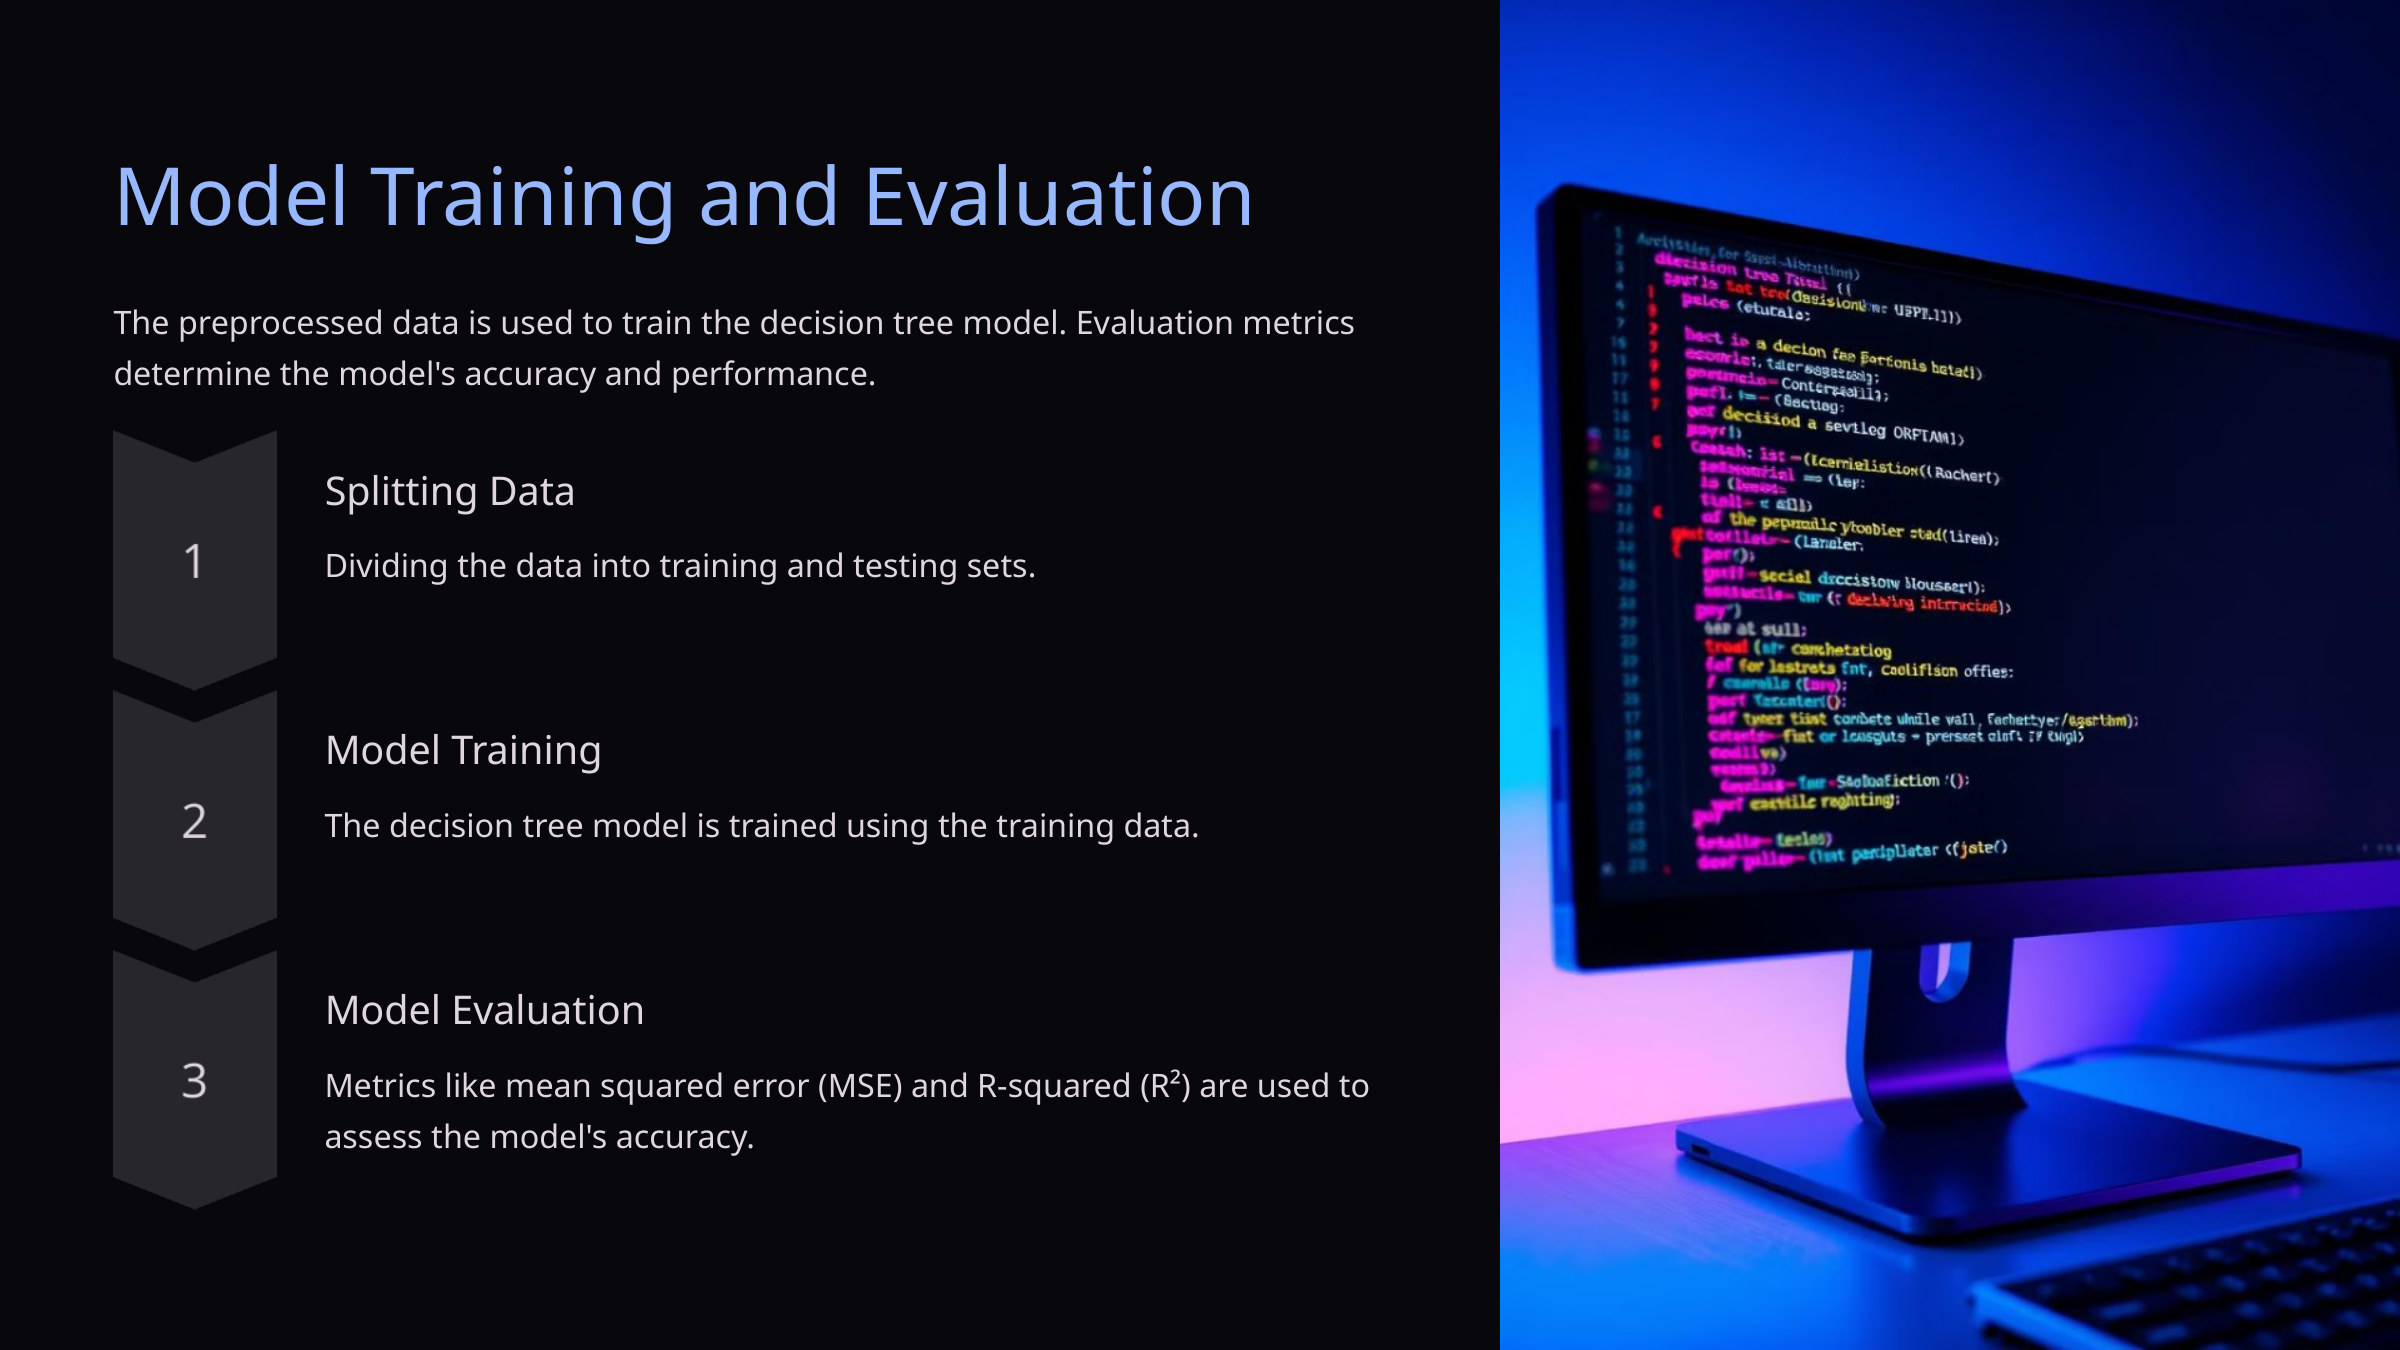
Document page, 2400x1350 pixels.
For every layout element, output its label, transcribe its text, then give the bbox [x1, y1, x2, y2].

text_box The preprocessed data is used to train the decision tree model. Evaluation metrics determine the model's accuracy and performance. [113, 290, 1387, 394]
text_box Model Evaluation [324, 982, 731, 1034]
text_box Dividing the data into training and testing sets. [324, 533, 1387, 586]
text_box Model Training [324, 722, 731, 774]
picture [113, 430, 277, 1210]
text_box Model Training and Evaluation [113, 139, 1355, 242]
text_box Metrics like mean squared error (MSE) and R-squared (R²) are used to assess the model's accuracy. [324, 1052, 1387, 1157]
text_box The decision tree model is trained using the training data. [324, 792, 1387, 845]
picture [1499, 0, 2400, 1350]
text_box Splitting Data [324, 463, 731, 514]
